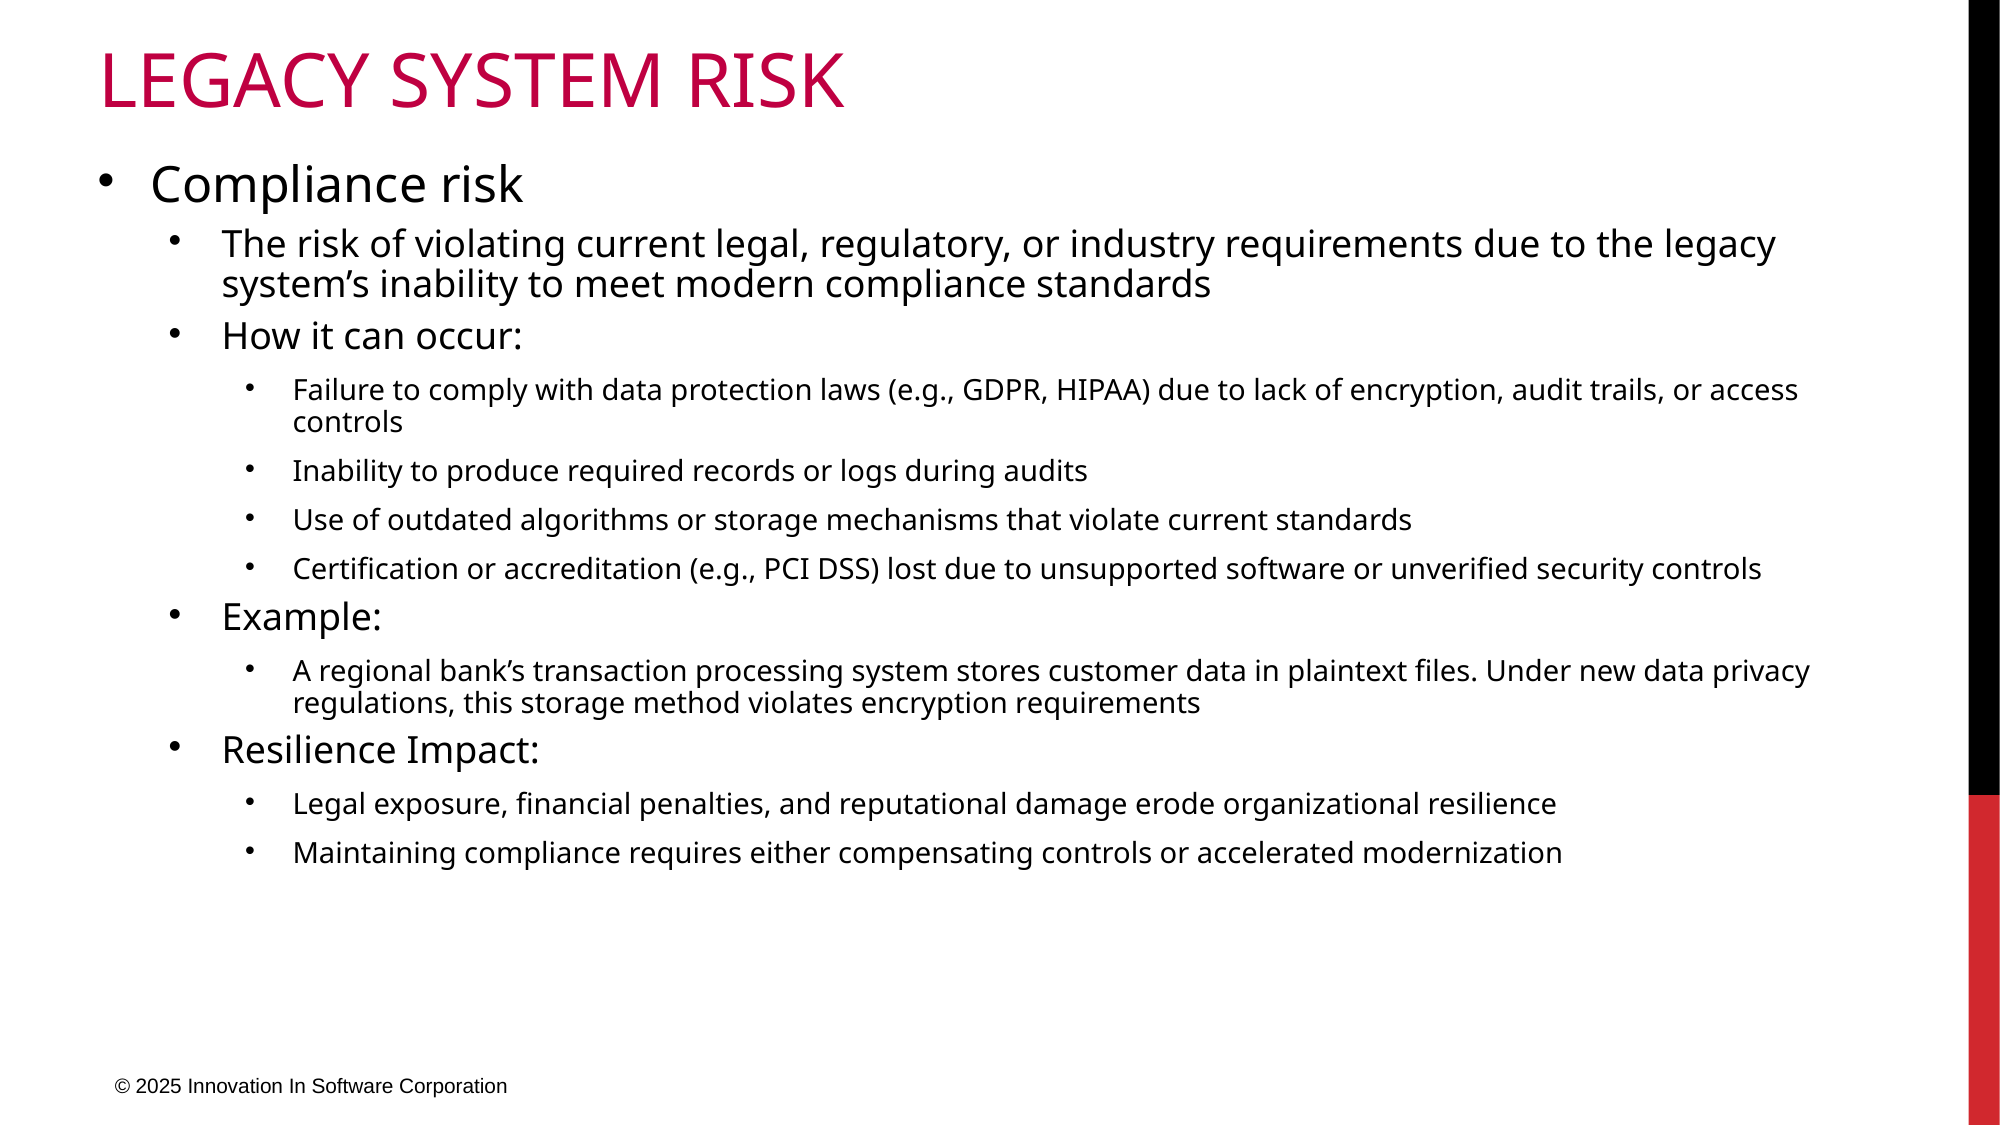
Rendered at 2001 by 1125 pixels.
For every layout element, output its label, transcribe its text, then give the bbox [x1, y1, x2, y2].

footer © 2025 Innovation In Software Corporation [99, 1065, 850, 1112]
list Compliance risk The risk of violating current legal, regulatory, or industry requirements due to the legacy system’s inability to meet modern compliance standards How it can occur: Failure to comply with data protection laws (e.g., GDPR, HIPAA) due to lack of encryption, audit trails, or access controls Inability to produce required records or logs during audits Use of outdated algorithms or storage mechanisms that violate current standards Certification or accreditation (e.g., PCI DSS) lost due to unsupported software or unverified security controls Example: A regional bank’s transaction processing system stores customer data in plaintext files. Under new data privacy regulations, this storage method violates encryption requirements Resilience Impact: Legal exposure, financial penalties, and reputational damage erode organizational resilience Maintaining compliance requires either compensating controls or accelerated modernization [79, 158, 1884, 988]
title Legacy system risk [98, 23, 1413, 143]
